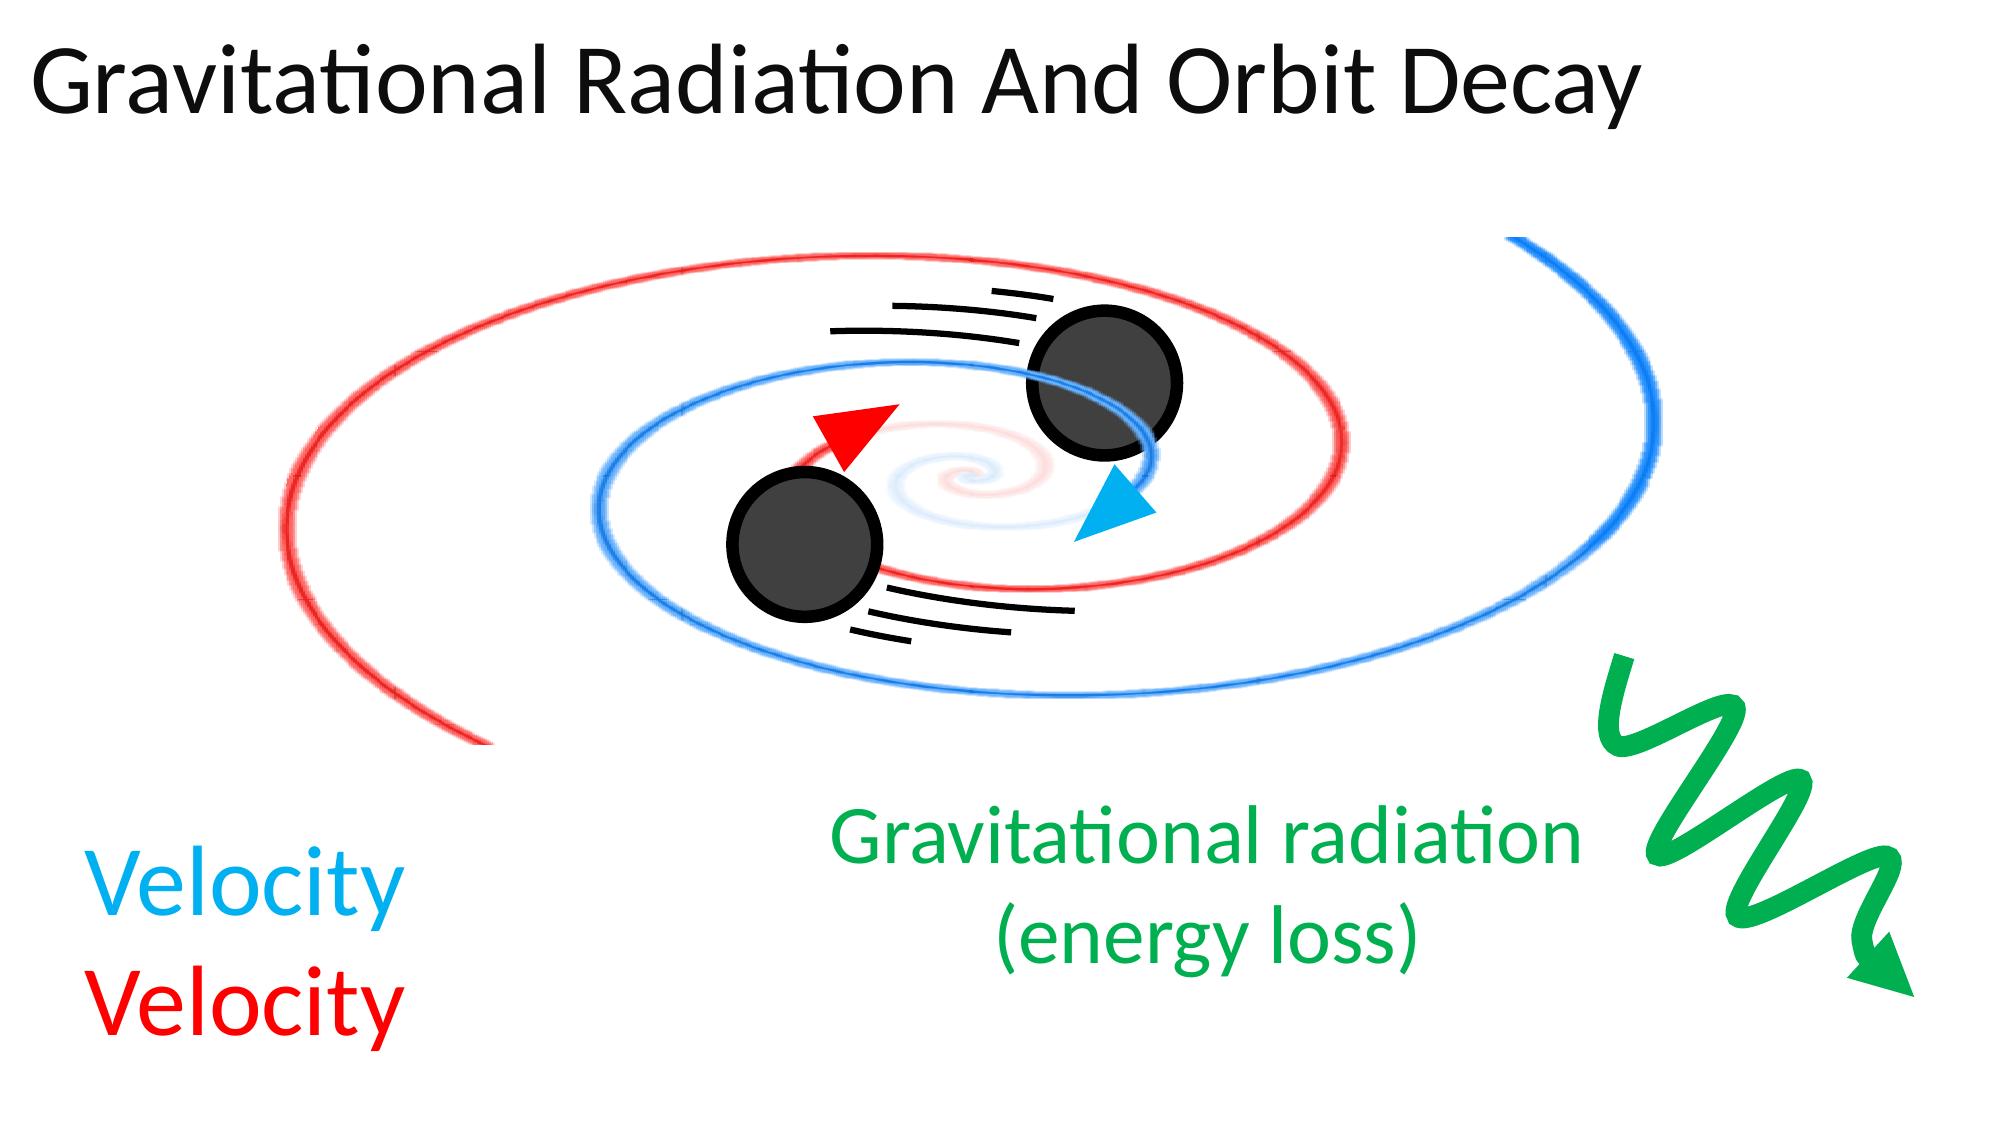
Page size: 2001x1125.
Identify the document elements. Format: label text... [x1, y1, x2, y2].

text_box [656, 359, 1405, 653]
picture [193, 237, 1807, 745]
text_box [810, 613, 1863, 1050]
text_box Gravitational Radiation And Orbit Decay [15, 6, 1659, 141]
